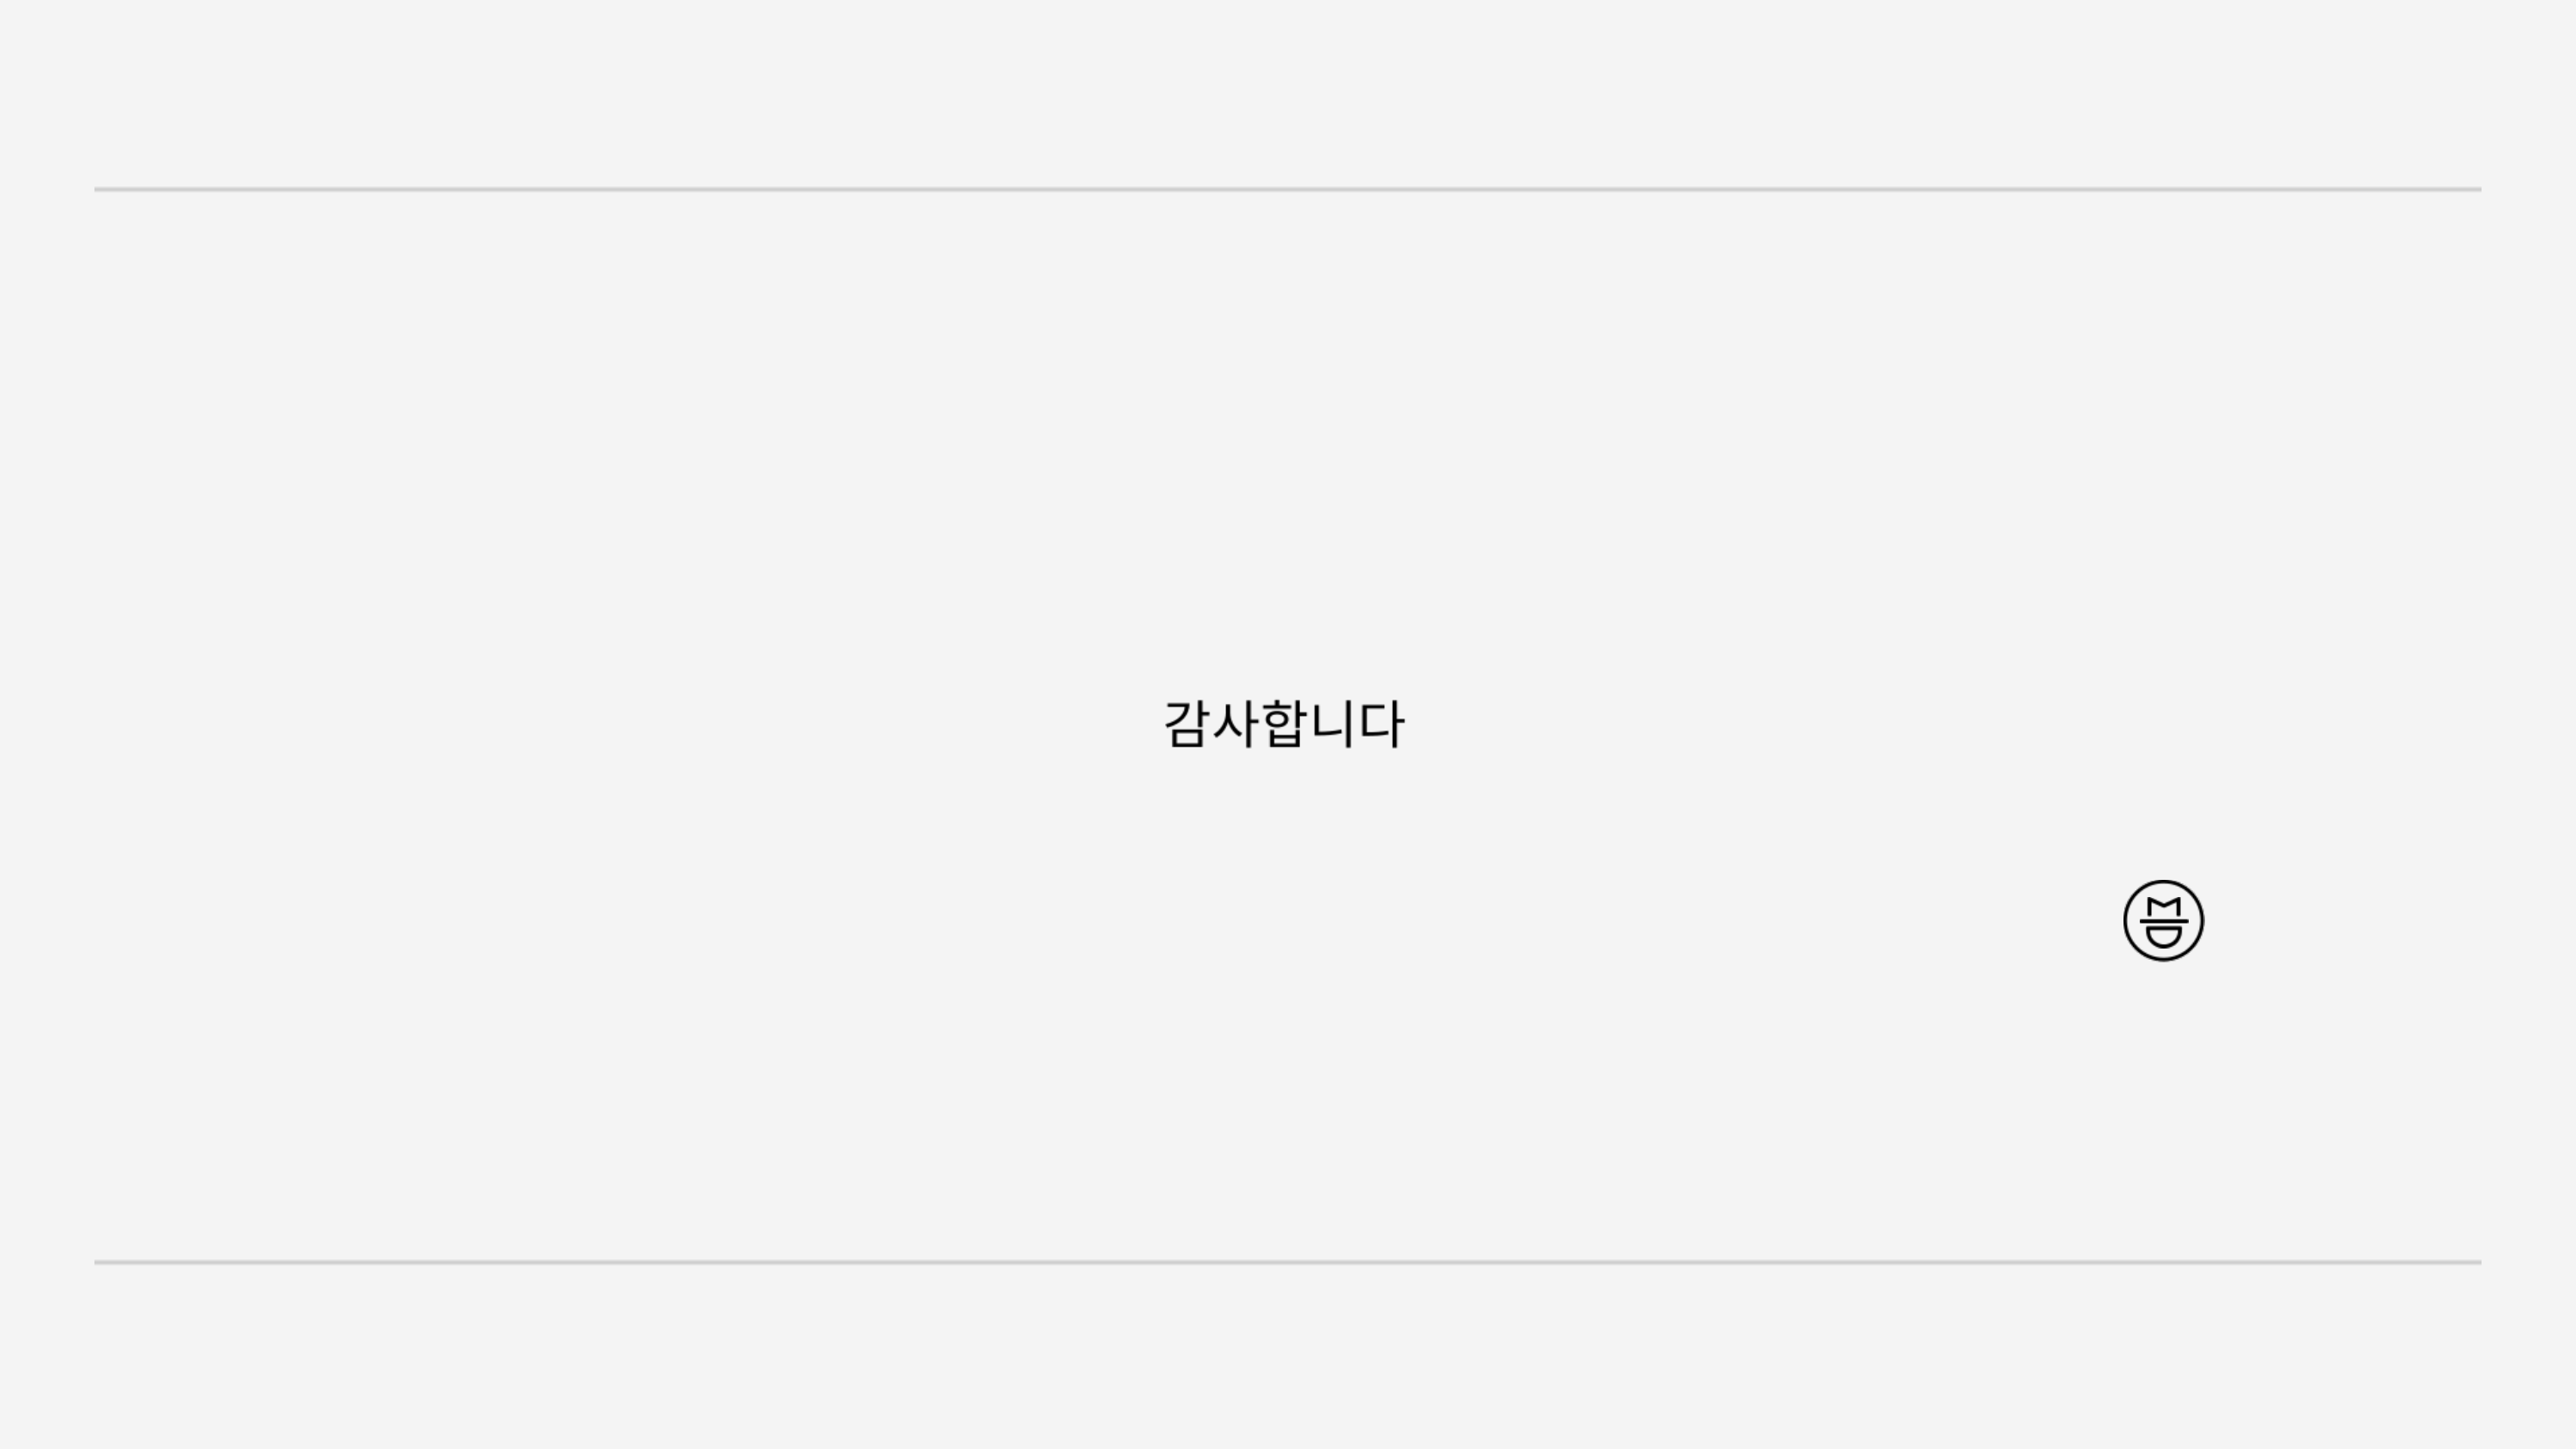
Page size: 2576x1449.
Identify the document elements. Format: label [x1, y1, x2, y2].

picture [1155, 679, 1433, 773]
text_box [94, 181, 2482, 198]
text_box [94, 1254, 2482, 1271]
text_box [2123, 880, 2205, 962]
